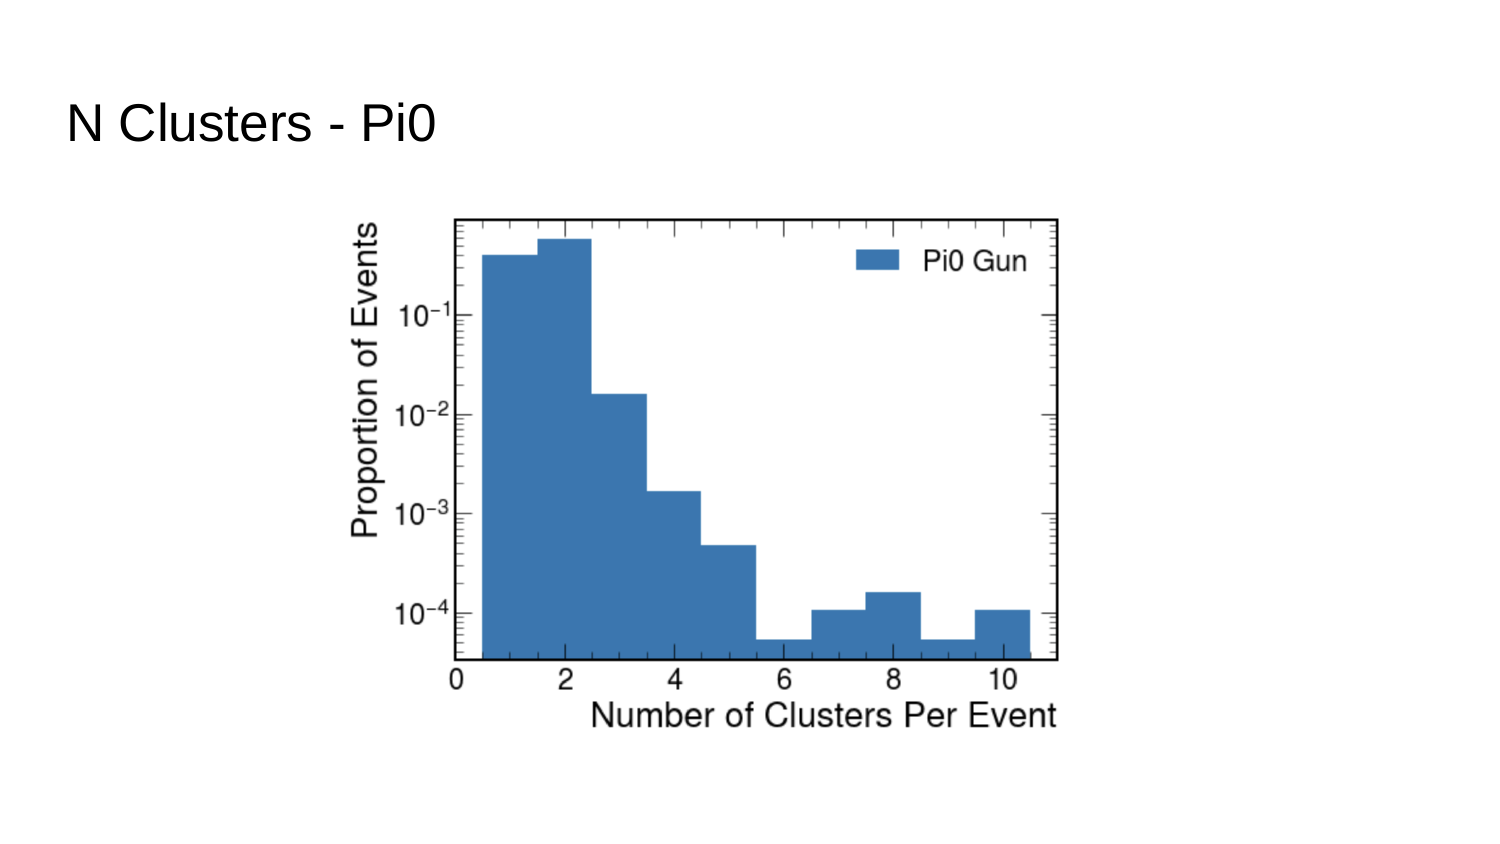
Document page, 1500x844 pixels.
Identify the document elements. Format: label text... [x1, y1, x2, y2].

picture [334, 201, 1071, 739]
title N Clusters - Pi0 [51, 72, 1449, 167]
